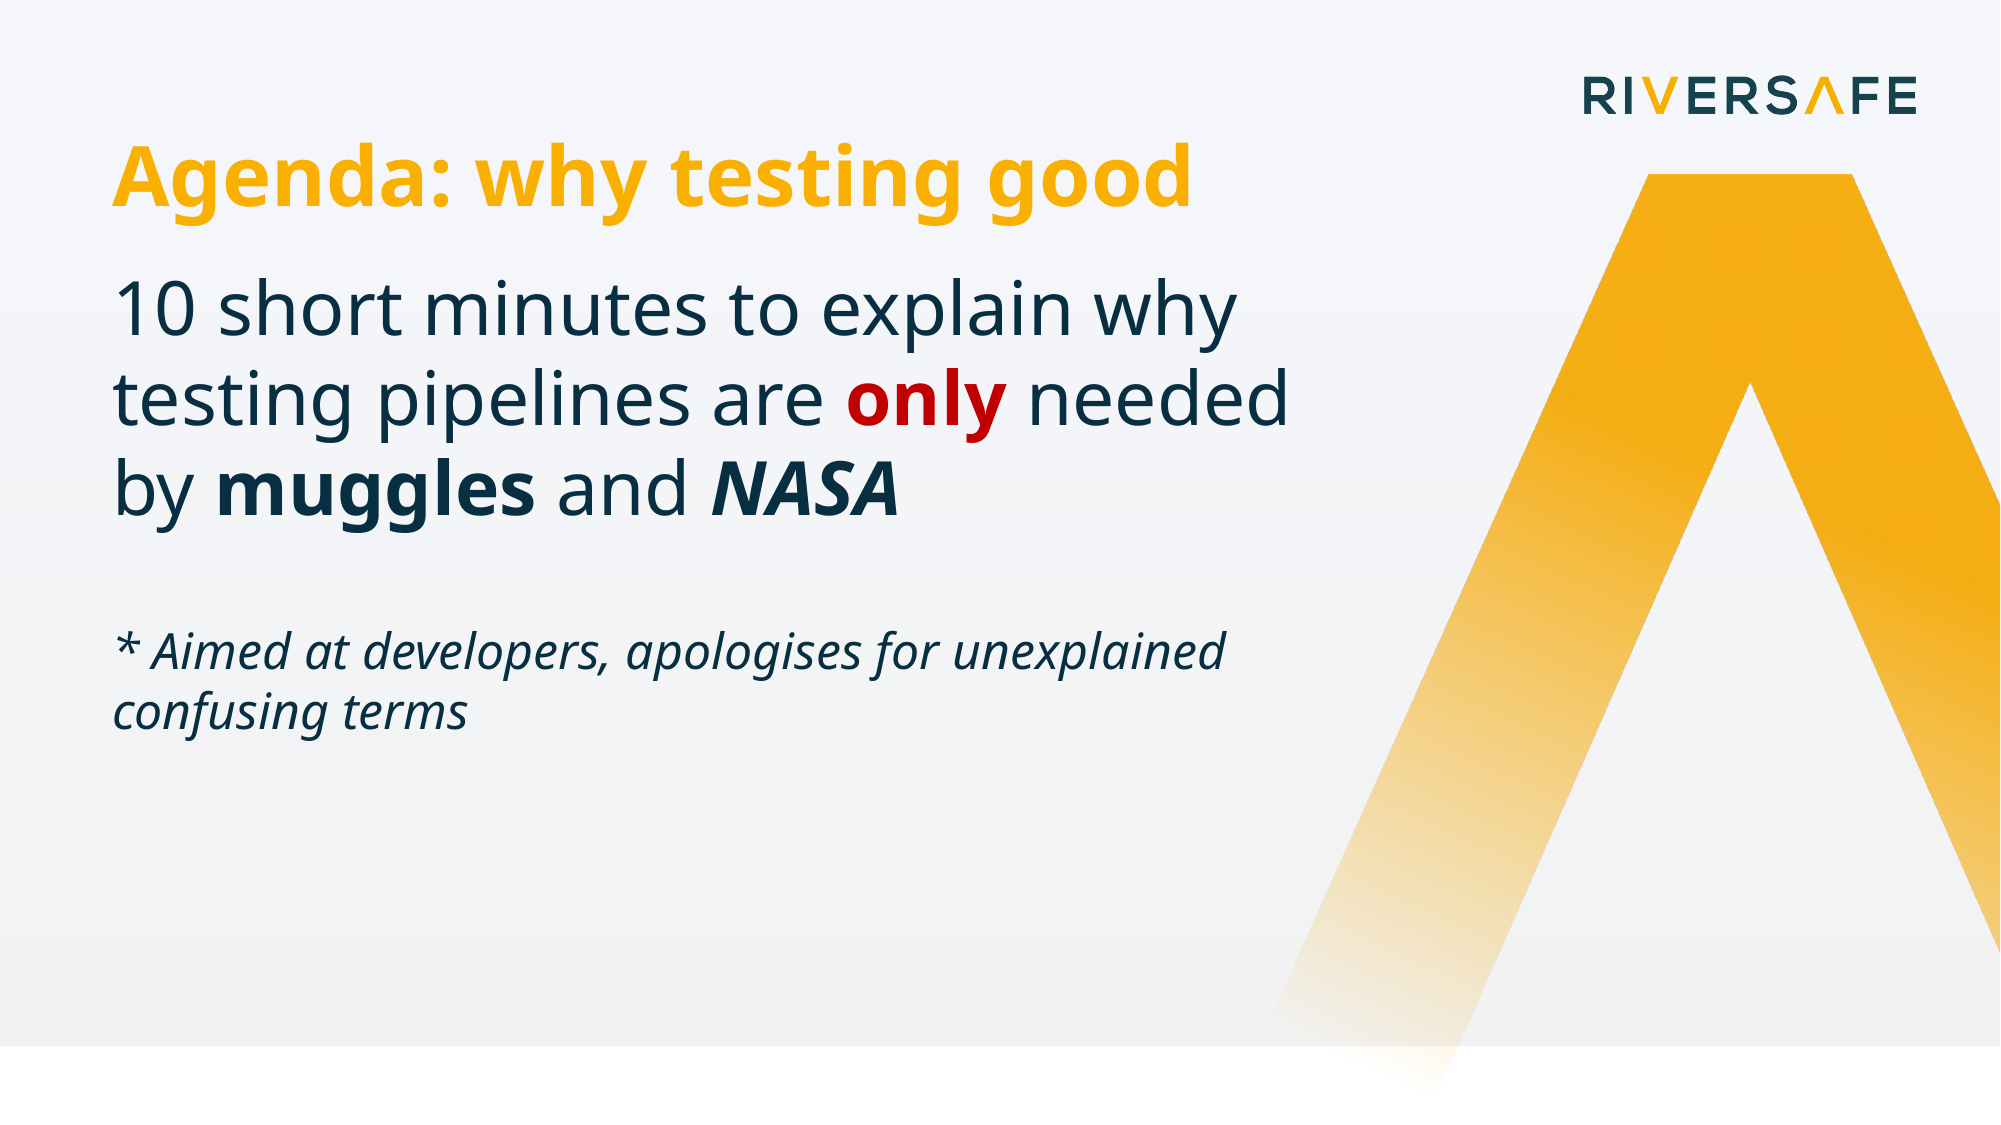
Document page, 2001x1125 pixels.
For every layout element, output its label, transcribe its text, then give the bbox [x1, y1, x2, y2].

picture [1206, 174, 2001, 1125]
text_box 10 short minutes to explain why testing pipelines are only needed by muggles and NASA * Aimed at developers, apologises for unexplained confusing terms [97, 252, 1387, 382]
picture [1584, 75, 1916, 115]
text_box Agenda: why testing good [97, 126, 1497, 207]
